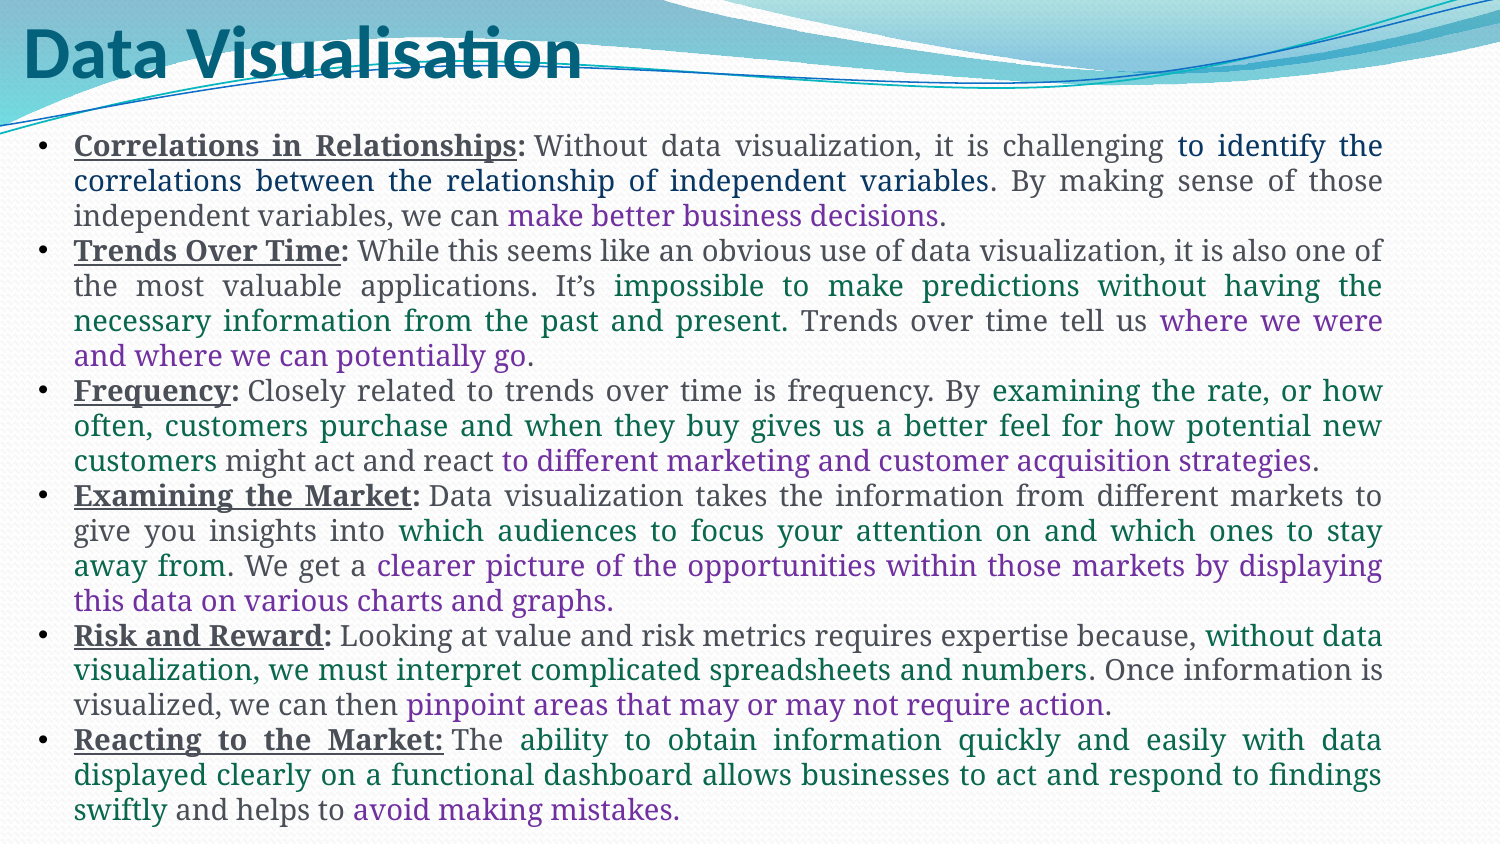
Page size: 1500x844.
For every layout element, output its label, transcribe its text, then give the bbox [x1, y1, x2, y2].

text_box Correlations in Relationships: Without data visualization, it is challenging to identify the correlations between the relationship of independent variables. By making sense of those independent variables, we can make better business decisions. Trends Over Time: While this seems like an obvious use of data visualization, it is also one of the most valuable applications. It’s impossible to make predictions without having the necessary information from the past and present. Trends over time tell us where we were and where we can potentially go. Frequency: Closely related to trends over time is frequency. By examining the rate, or how often, customers purchase and when they buy gives us a better feel for how potential new customers might act and react to different marketing and customer acquisition strategies. Examining the Market: Data visualization takes the information from different markets to give you insights into which audiences to focus your attention on and which ones to stay away from. We get a clearer picture of the opportunities within those markets by displaying this data on various charts and graphs. Risk and Reward: Looking at value and risk metrics requires expertise because, without data visualization, we must interpret complicated spreadsheets and numbers. Once information is visualized, we can then pinpoint areas that may or may not require action. Reacting to the Market: The ability to obtain information quickly and easily with data displayed clearly on a functional dashboard allows businesses to act and respond to findings swiftly and helps to avoid making mistakes. [23, 119, 1399, 834]
title Data Visualisation [23, 0, 1422, 94]
